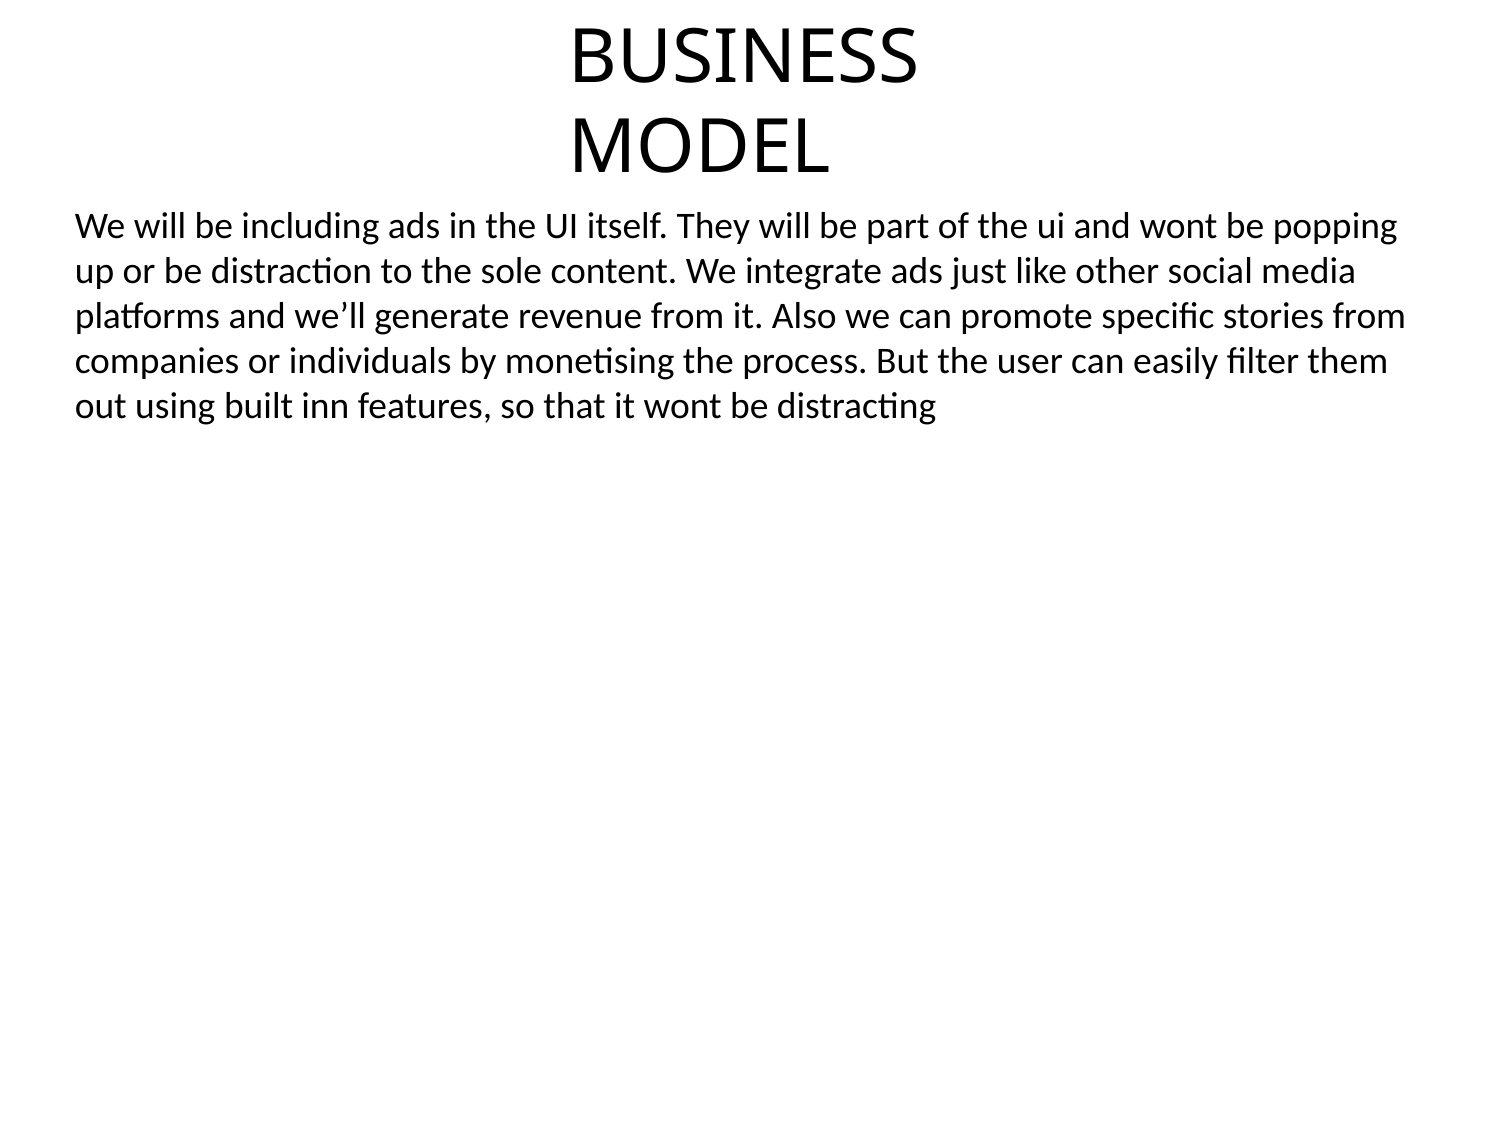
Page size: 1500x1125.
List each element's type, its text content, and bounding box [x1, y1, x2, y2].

text_box We will be including ads in the UI itself. They will be part of the ui and wont be popping up or be distraction to the sole content. We integrate ads just like other social media platforms and we’ll generate revenue from it. Also we can promote specific stories from companies or individuals by monetising the process. But the user can easily filter them out using built inn features, so that it wont be distracting [59, 193, 1427, 433]
text_box BUSINESS MODEL [554, 0, 946, 193]
